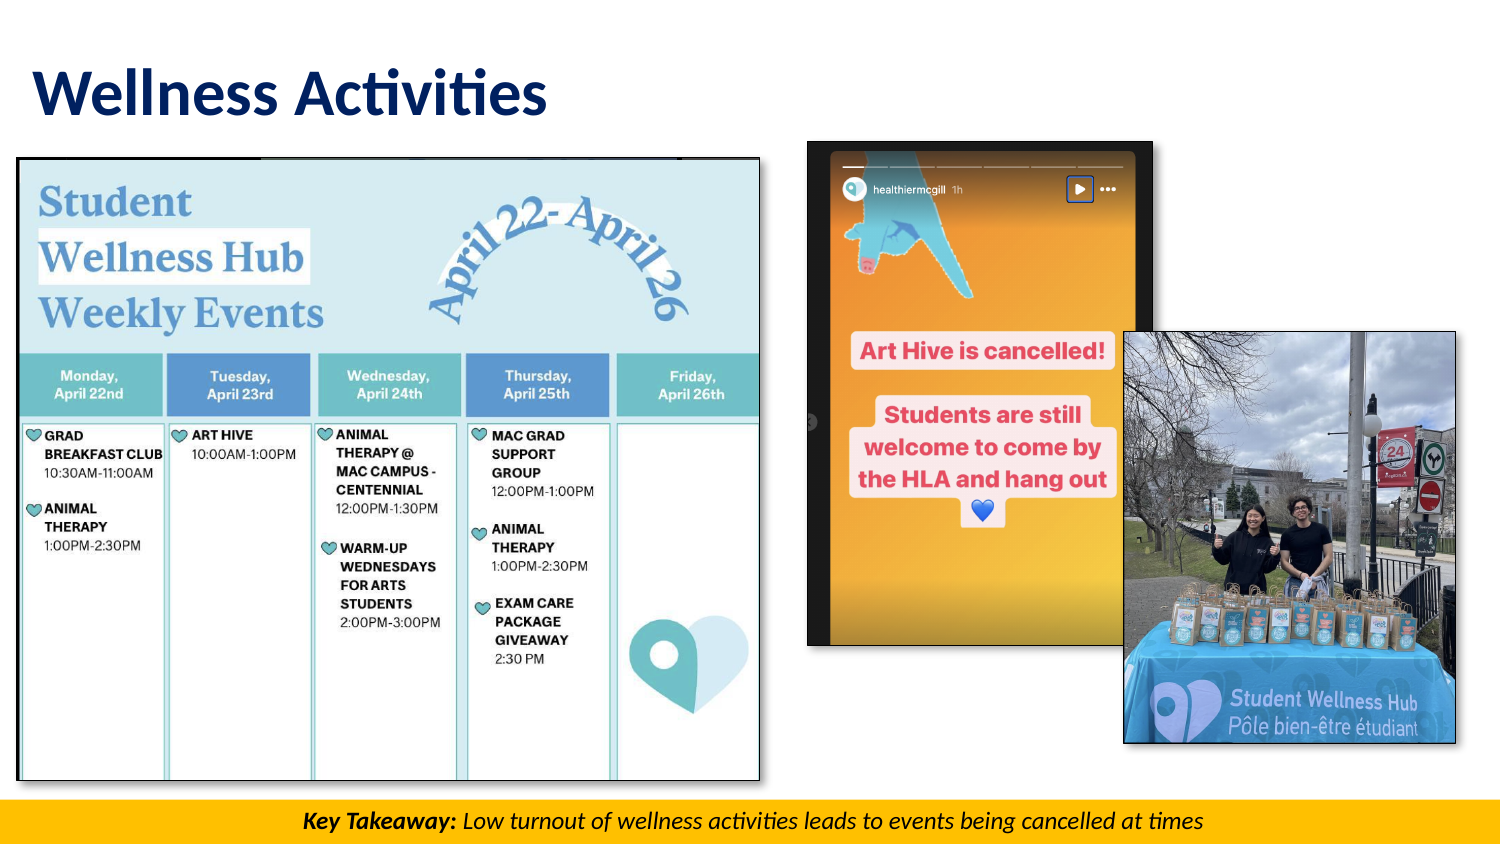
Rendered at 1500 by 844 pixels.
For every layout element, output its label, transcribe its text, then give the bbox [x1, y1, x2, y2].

text_box [0, 799, 1500, 844]
picture [17, 158, 759, 781]
text_box Key Takeaway: Low turnout of wellness activities leads to events being cancelled at times [22, 797, 1487, 842]
text_box Wellness Activities [17, 40, 1036, 136]
picture [807, 142, 1456, 743]
